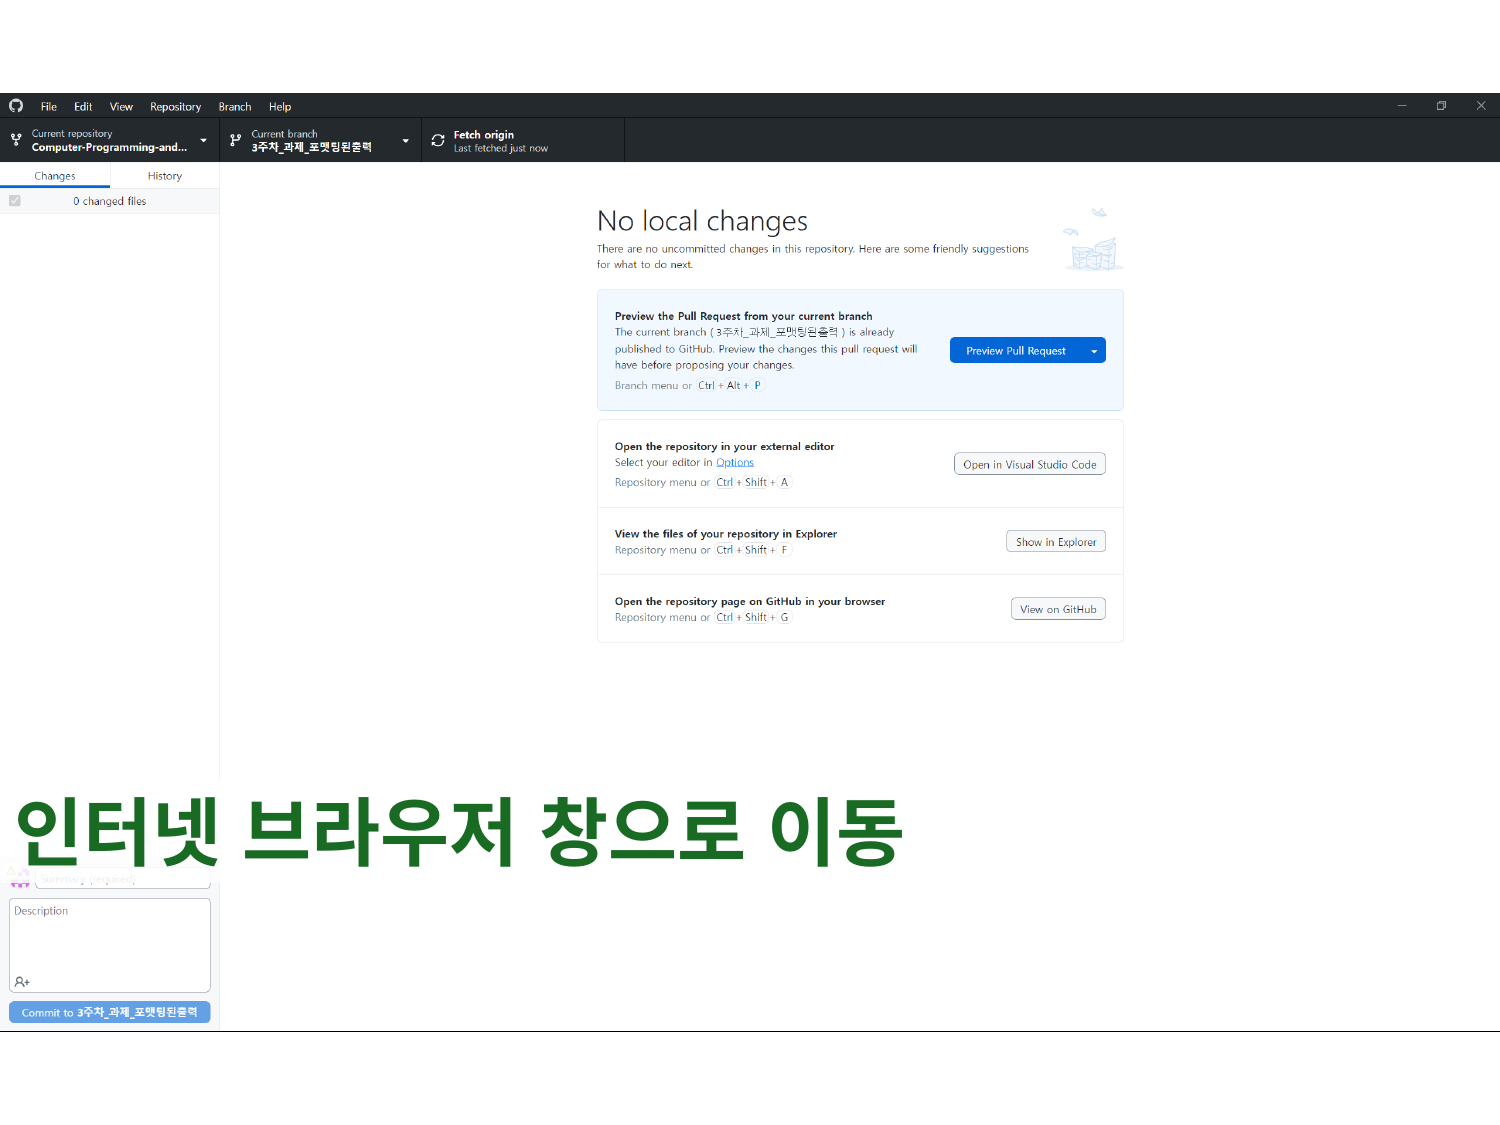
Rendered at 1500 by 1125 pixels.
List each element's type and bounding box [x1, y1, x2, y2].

picture [0, 93, 1500, 1032]
